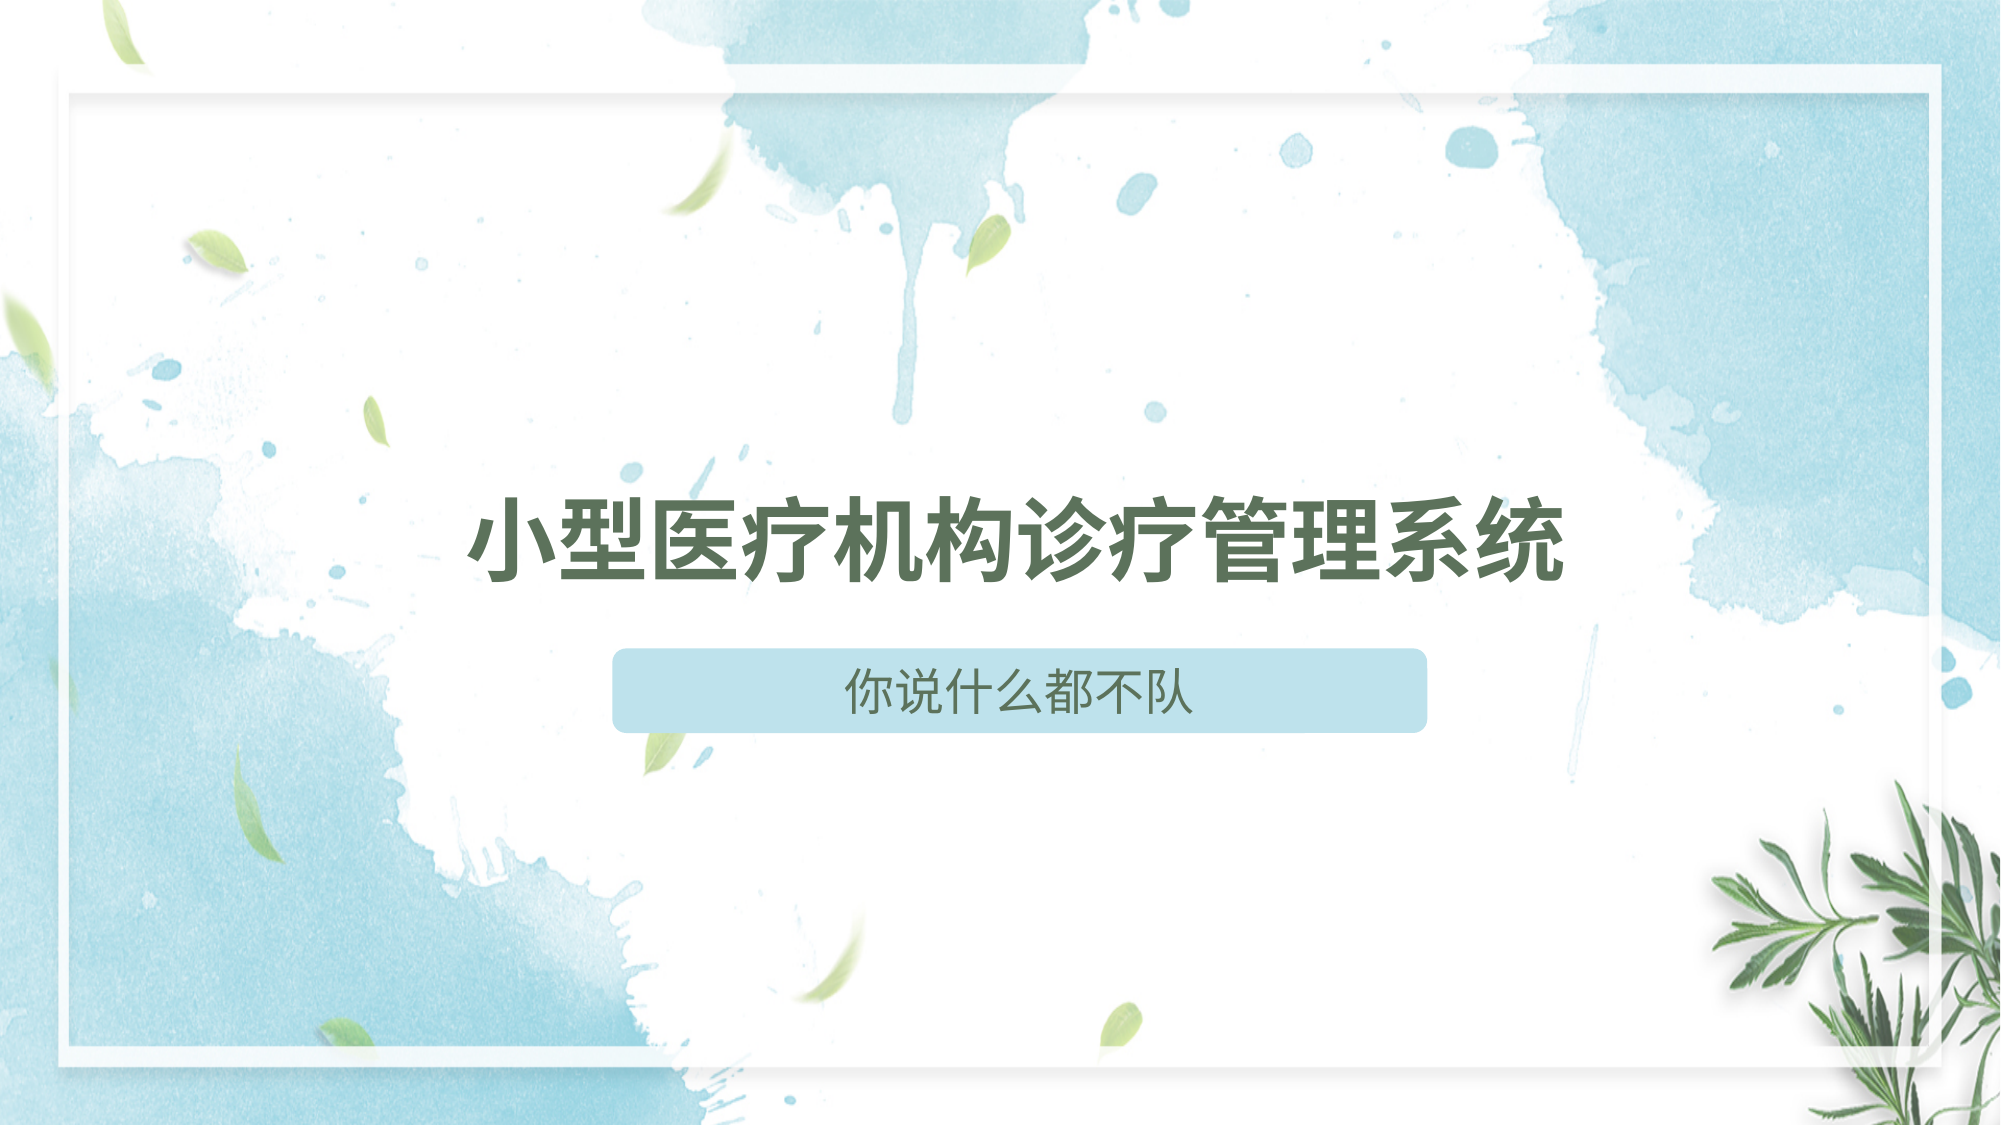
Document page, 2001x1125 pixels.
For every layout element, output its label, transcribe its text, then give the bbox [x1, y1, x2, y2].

text_box 小型医疗机构诊疗管理系统 [380, 420, 1652, 601]
picture [0, 0, 2001, 1125]
text_box 你说什么都不队 [611, 647, 1429, 735]
